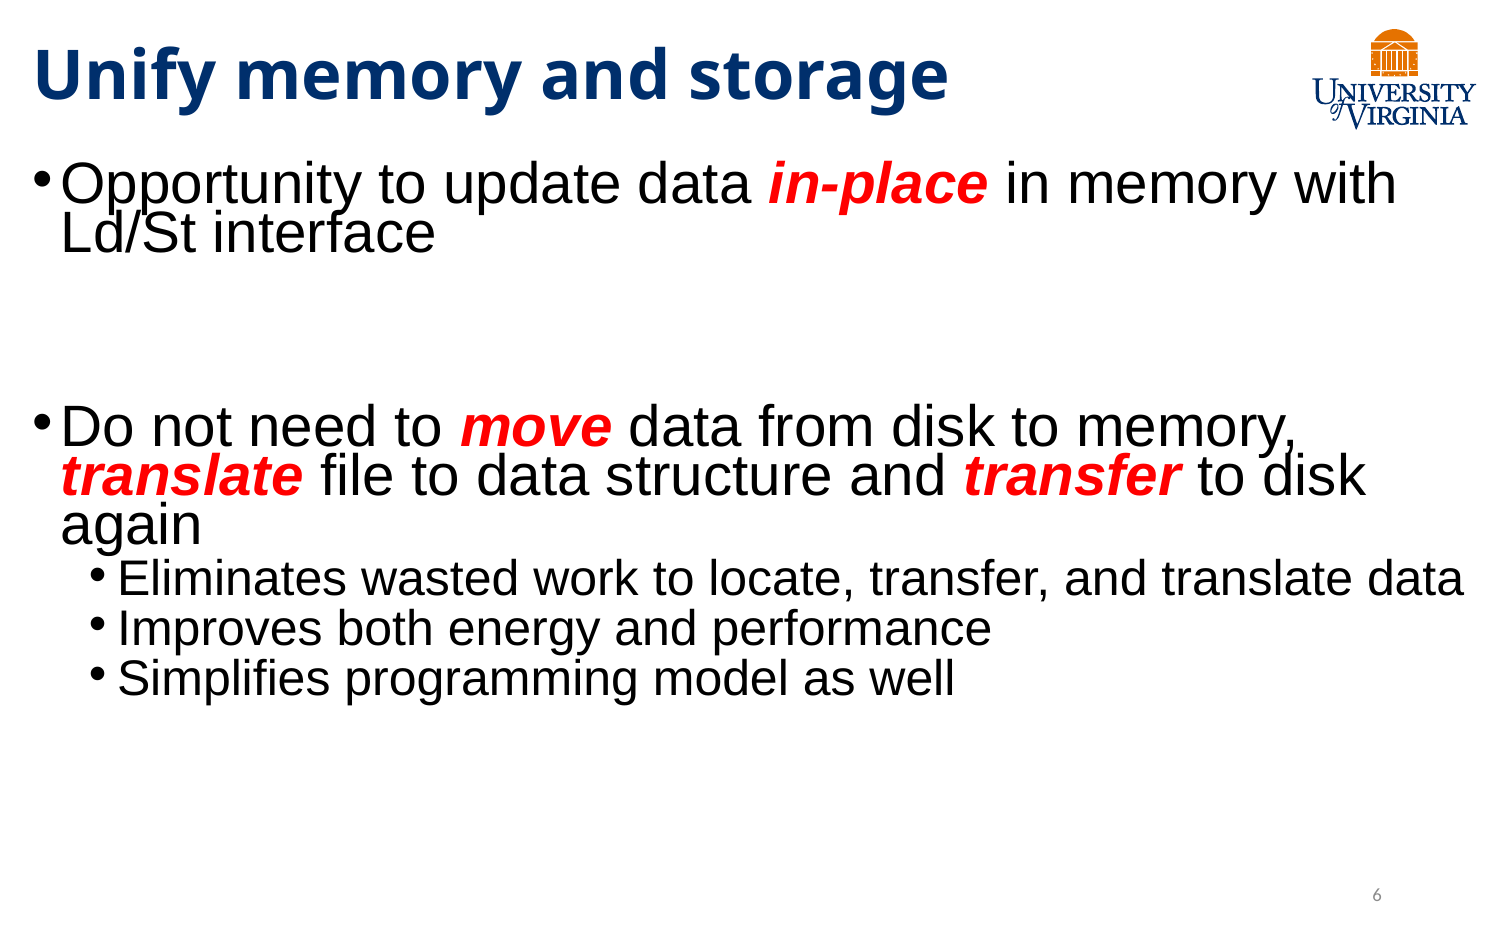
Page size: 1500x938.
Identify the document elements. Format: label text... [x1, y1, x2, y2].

list Opportunity to update data in-place in memory with Ld/St interface Do not need to move data from disk to memory, translate file to data structure and transfer to disk again Eliminates wasted work to locate, transfer, and translate data Improves both energy and performance Simplifies programming model as well [17, 157, 1483, 845]
title Unify memory and storage [17, 14, 1297, 145]
slide_number 6 [1059, 868, 1397, 919]
